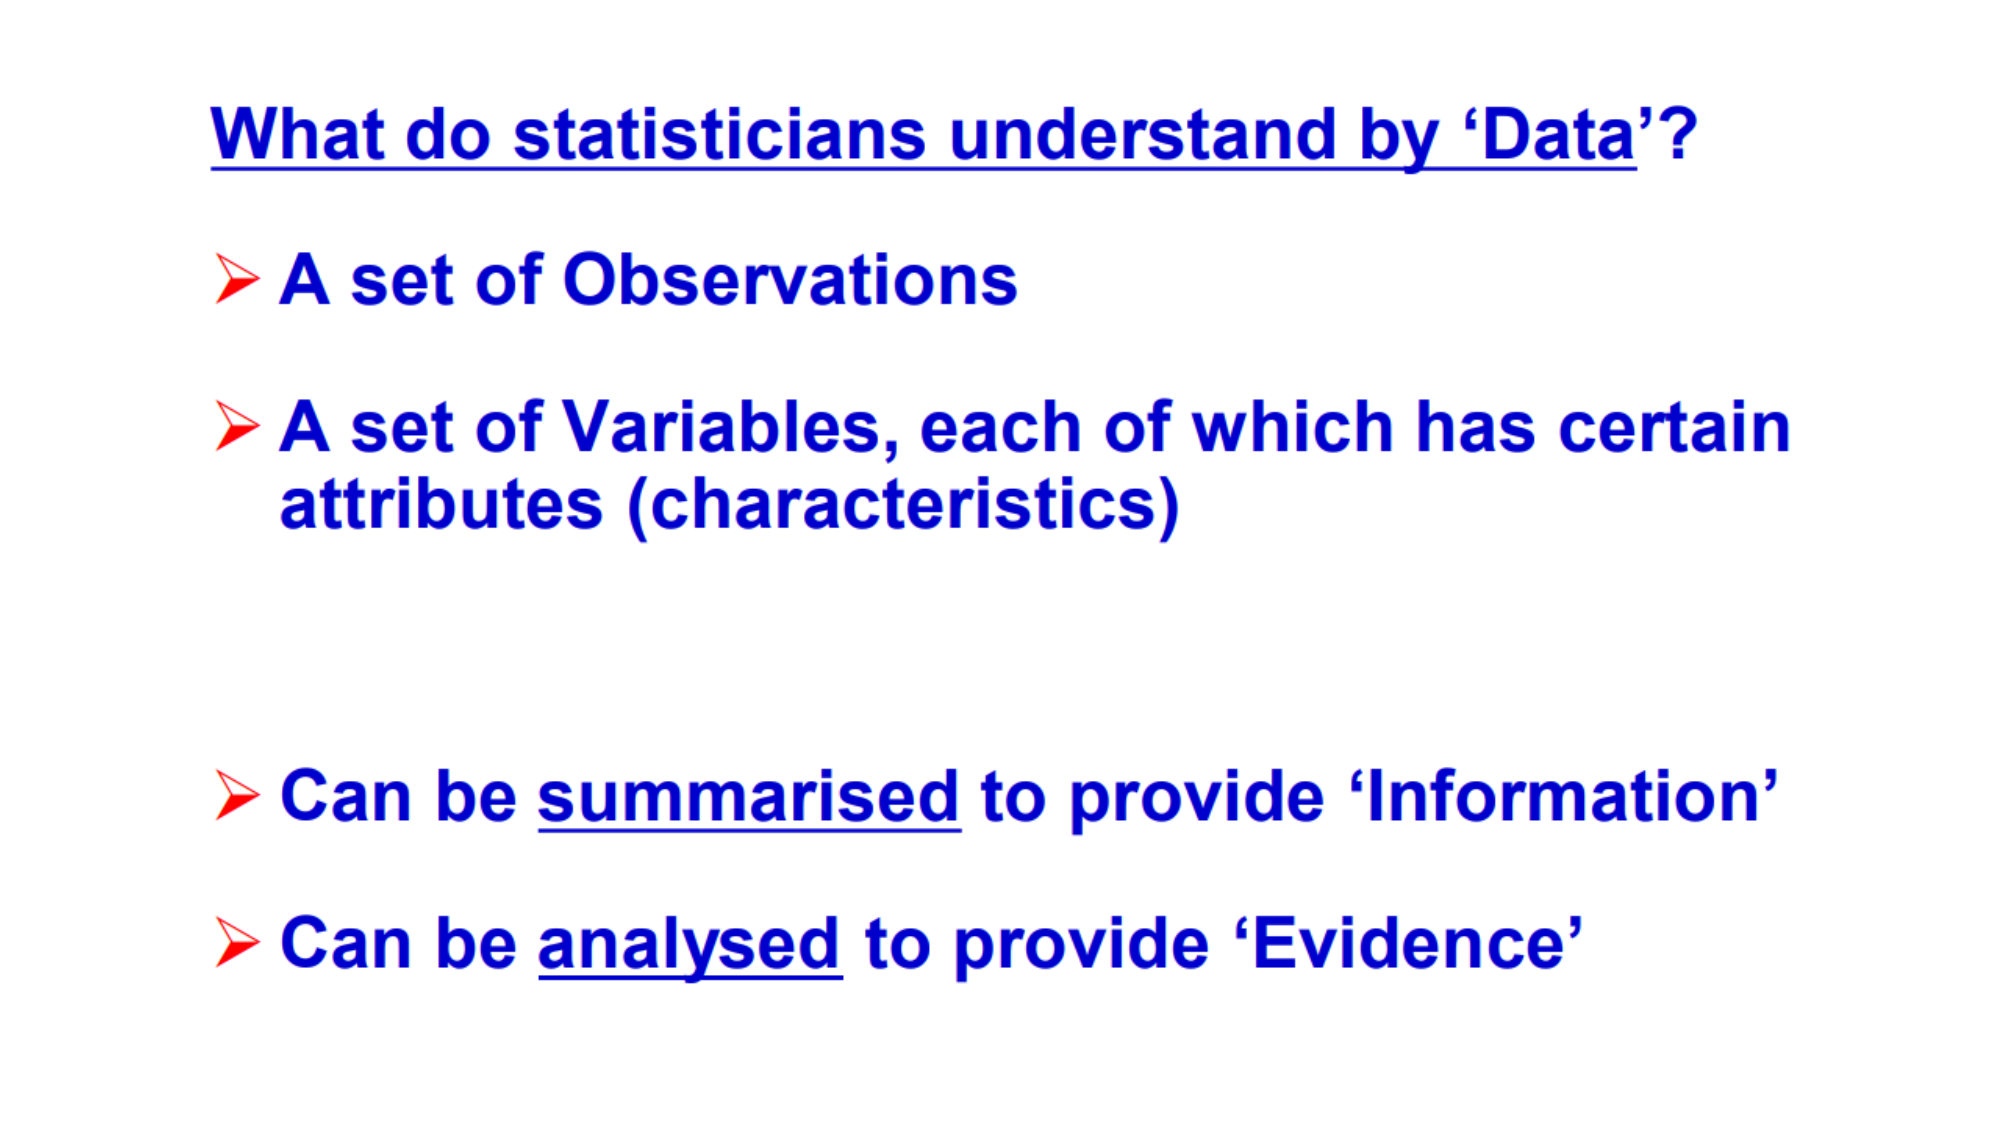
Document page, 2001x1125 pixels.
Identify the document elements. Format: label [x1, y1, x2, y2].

picture [170, 93, 1830, 1032]
